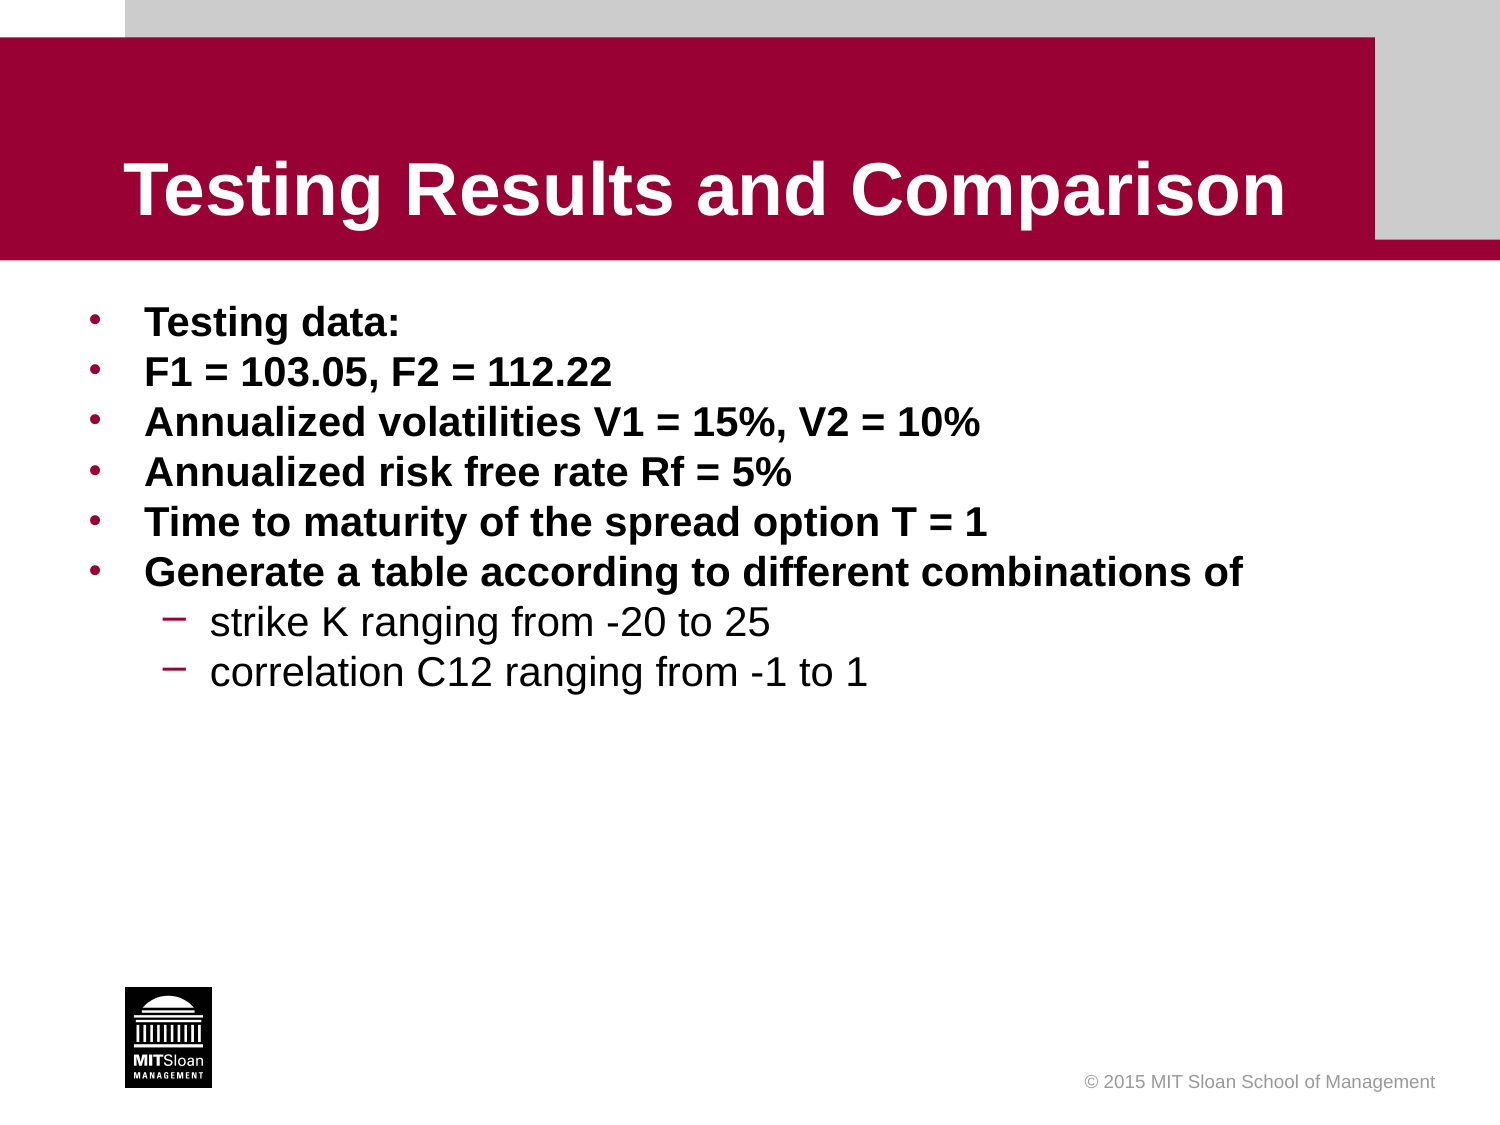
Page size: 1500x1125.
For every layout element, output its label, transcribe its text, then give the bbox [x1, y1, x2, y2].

footer © 2015 MIT Sloan School of Management [975, 1062, 1450, 1100]
picture [125, 987, 212, 1088]
title Testing Results and Comparison [108, 50, 1375, 238]
list Testing data: F1 = 103.05, F2 = 112.22 Annualized volatilities V1 = 15%, V2 = 10% Annualized risk free rate Rf = 5% Time to maturity of the spread option T = 1 Generate a table according to different combinations of strike K ranging from -20 to 25 correlation C12 ranging from -1 to 1 [52, 287, 1450, 938]
